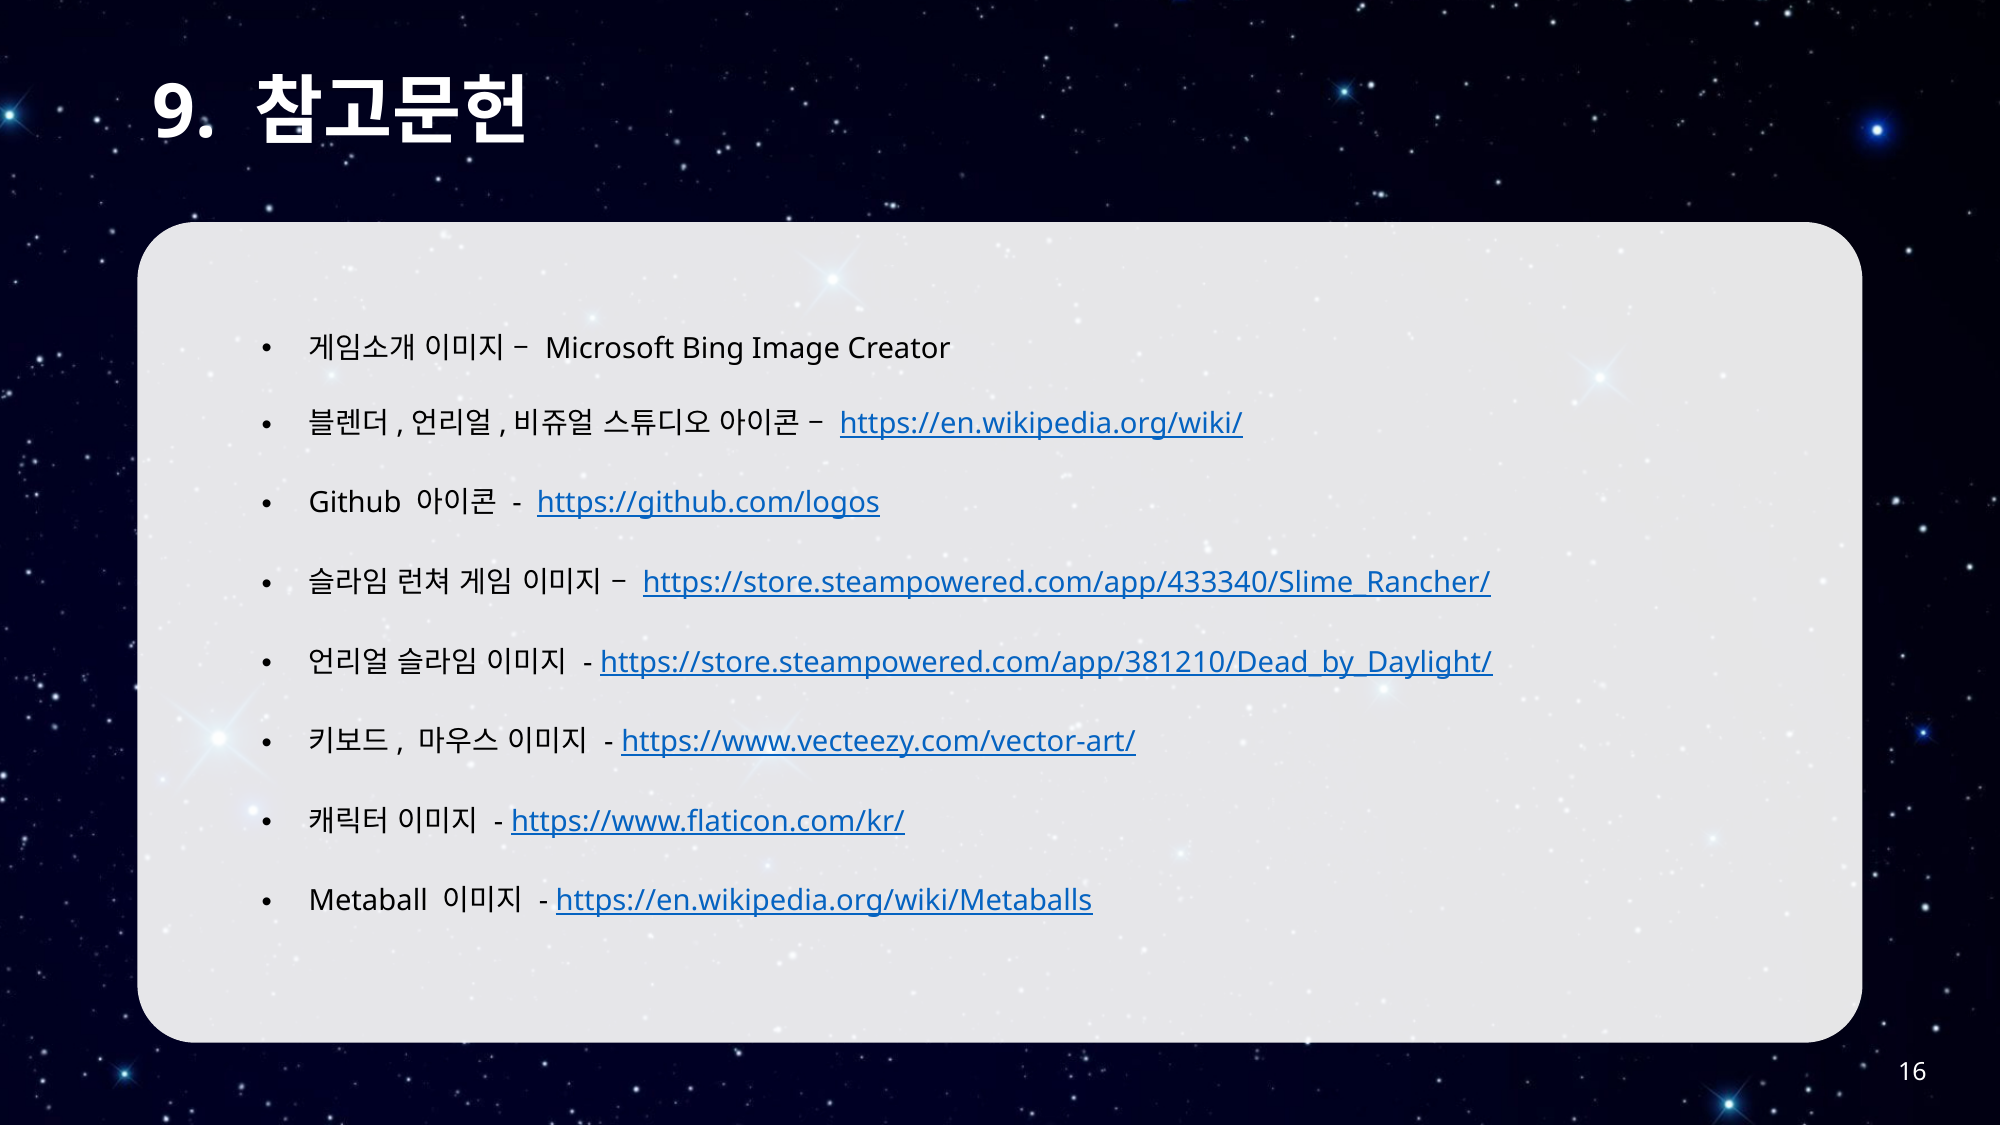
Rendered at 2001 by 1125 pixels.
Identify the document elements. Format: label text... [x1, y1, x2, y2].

picture [0, 0, 2000, 1125]
slide_number 16 [1491, 1042, 1942, 1103]
title 9. 참고문헌 [137, 64, 1863, 163]
text_box 게임소개 이미지 – Microsoft Bing Image Creator 블렌더,언리얼,비쥬얼 스튜디오 아이콘 – https://en.wikipedia.org/wiki/ Github 아이콘 - https://github.com/logos 슬라임 런쳐 게임 이미지 – https://store.steampowered.com/app/433340/Slime_Rancher/ 언리얼 슬라임 이미지 - https://store.steampowered.com/app/381210/Dead_by_Daylight/ 키보드, 마우스 이미지 - https://www.vecteezy.com/vector-art/ 캐릭터 이미지 - https://www.flaticon.com/kr/ Metaball 이미지 - https://en.wikipedia.org/wiki/Metaballs [246, 287, 1754, 929]
